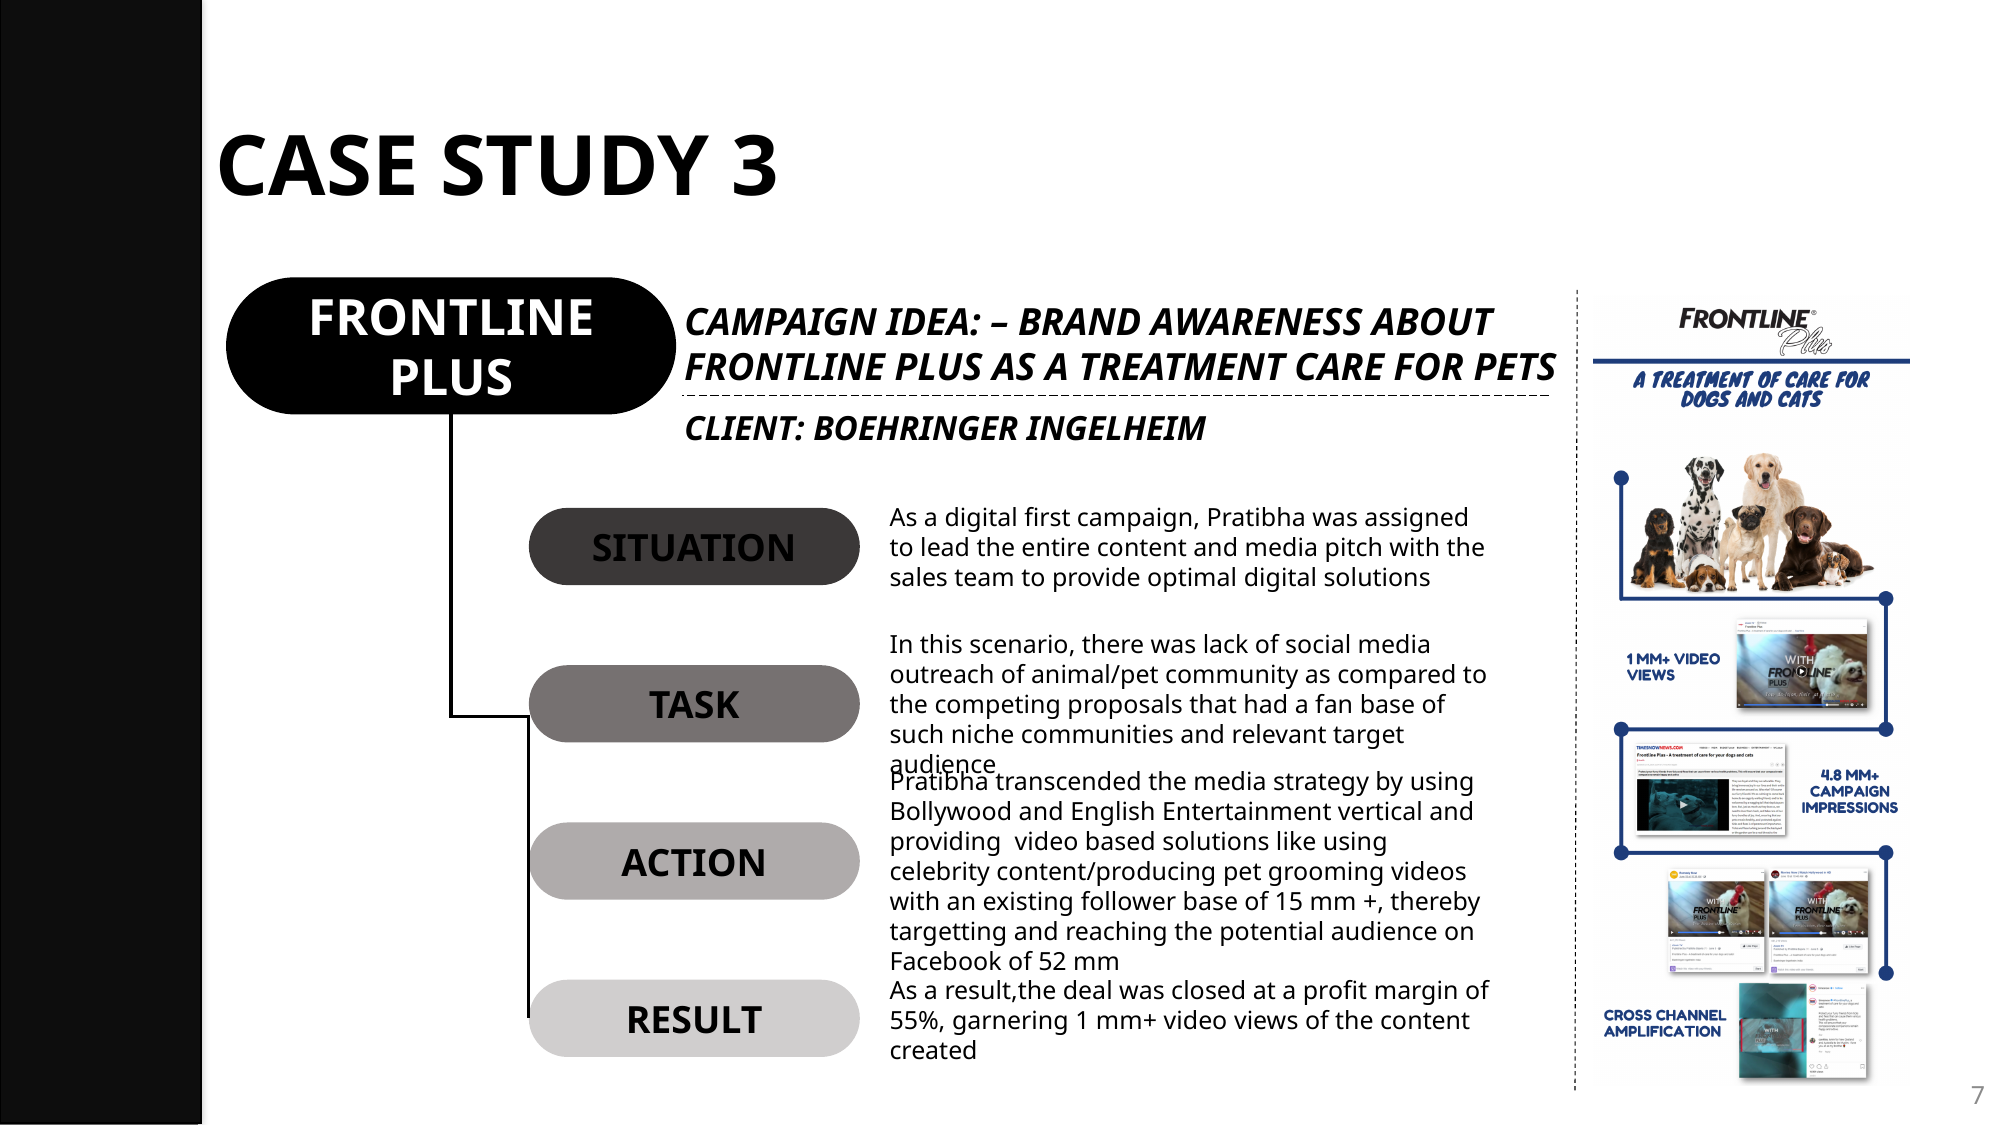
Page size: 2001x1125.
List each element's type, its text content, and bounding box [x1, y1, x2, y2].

slide_number 7 [1550, 1065, 2000, 1125]
text_box [0, 0, 202, 1124]
title CASE STUDY 3 [202, 59, 2000, 278]
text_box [225, 277, 1587, 1058]
picture [1593, 295, 1910, 1086]
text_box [1574, 289, 1578, 1092]
